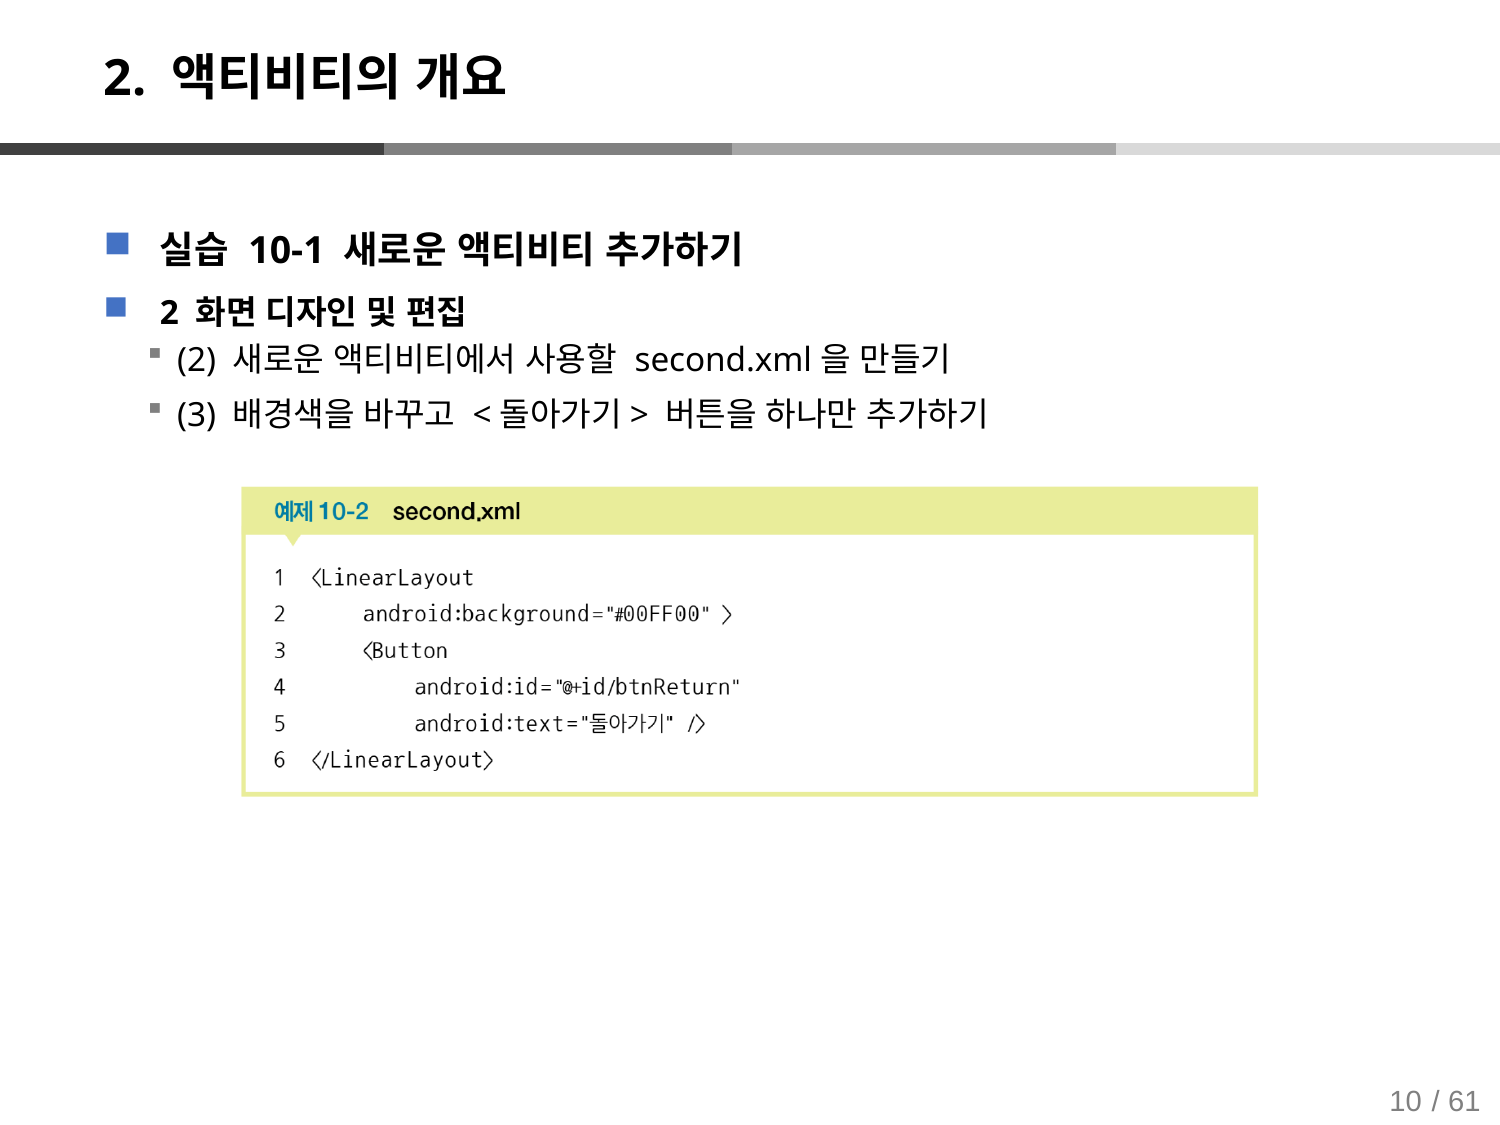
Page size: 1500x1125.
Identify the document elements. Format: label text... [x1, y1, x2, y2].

title 2. 액티비티의 개요 [88, 30, 1211, 121]
picture [233, 479, 1267, 805]
list 실습 10-1 새로운 액티비티 추가하기 2 화면 디자인 및 편집 (2) 새로운 액티비티에서 사용할 second.xml을 만들기 (3) 배경색을 바꾸고 <돌아가기> 버튼을 하나만 추가하기 [88, 196, 1436, 1083]
